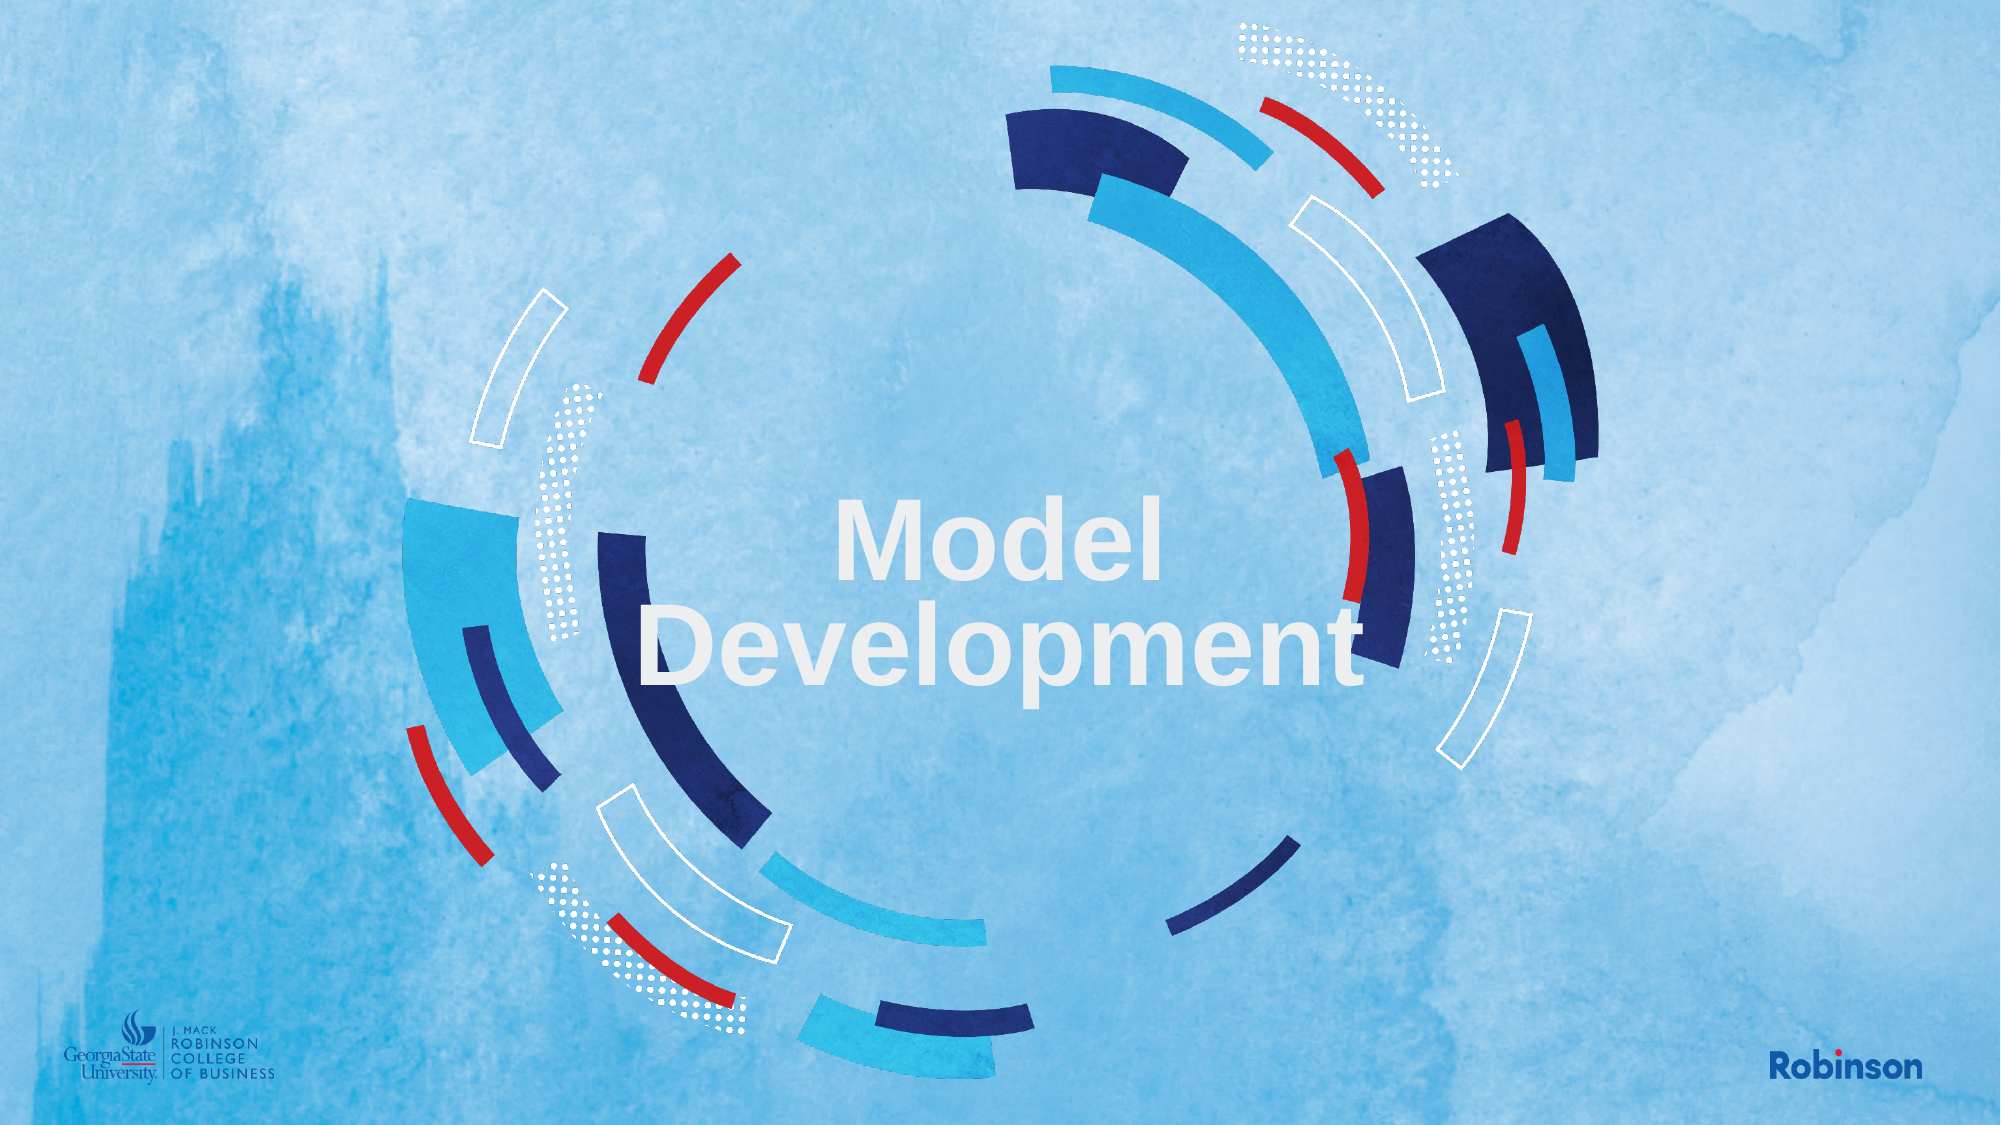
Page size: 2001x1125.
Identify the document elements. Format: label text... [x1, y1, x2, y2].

title Model Development [625, 410, 1375, 793]
picture [0, 0, 2001, 1125]
